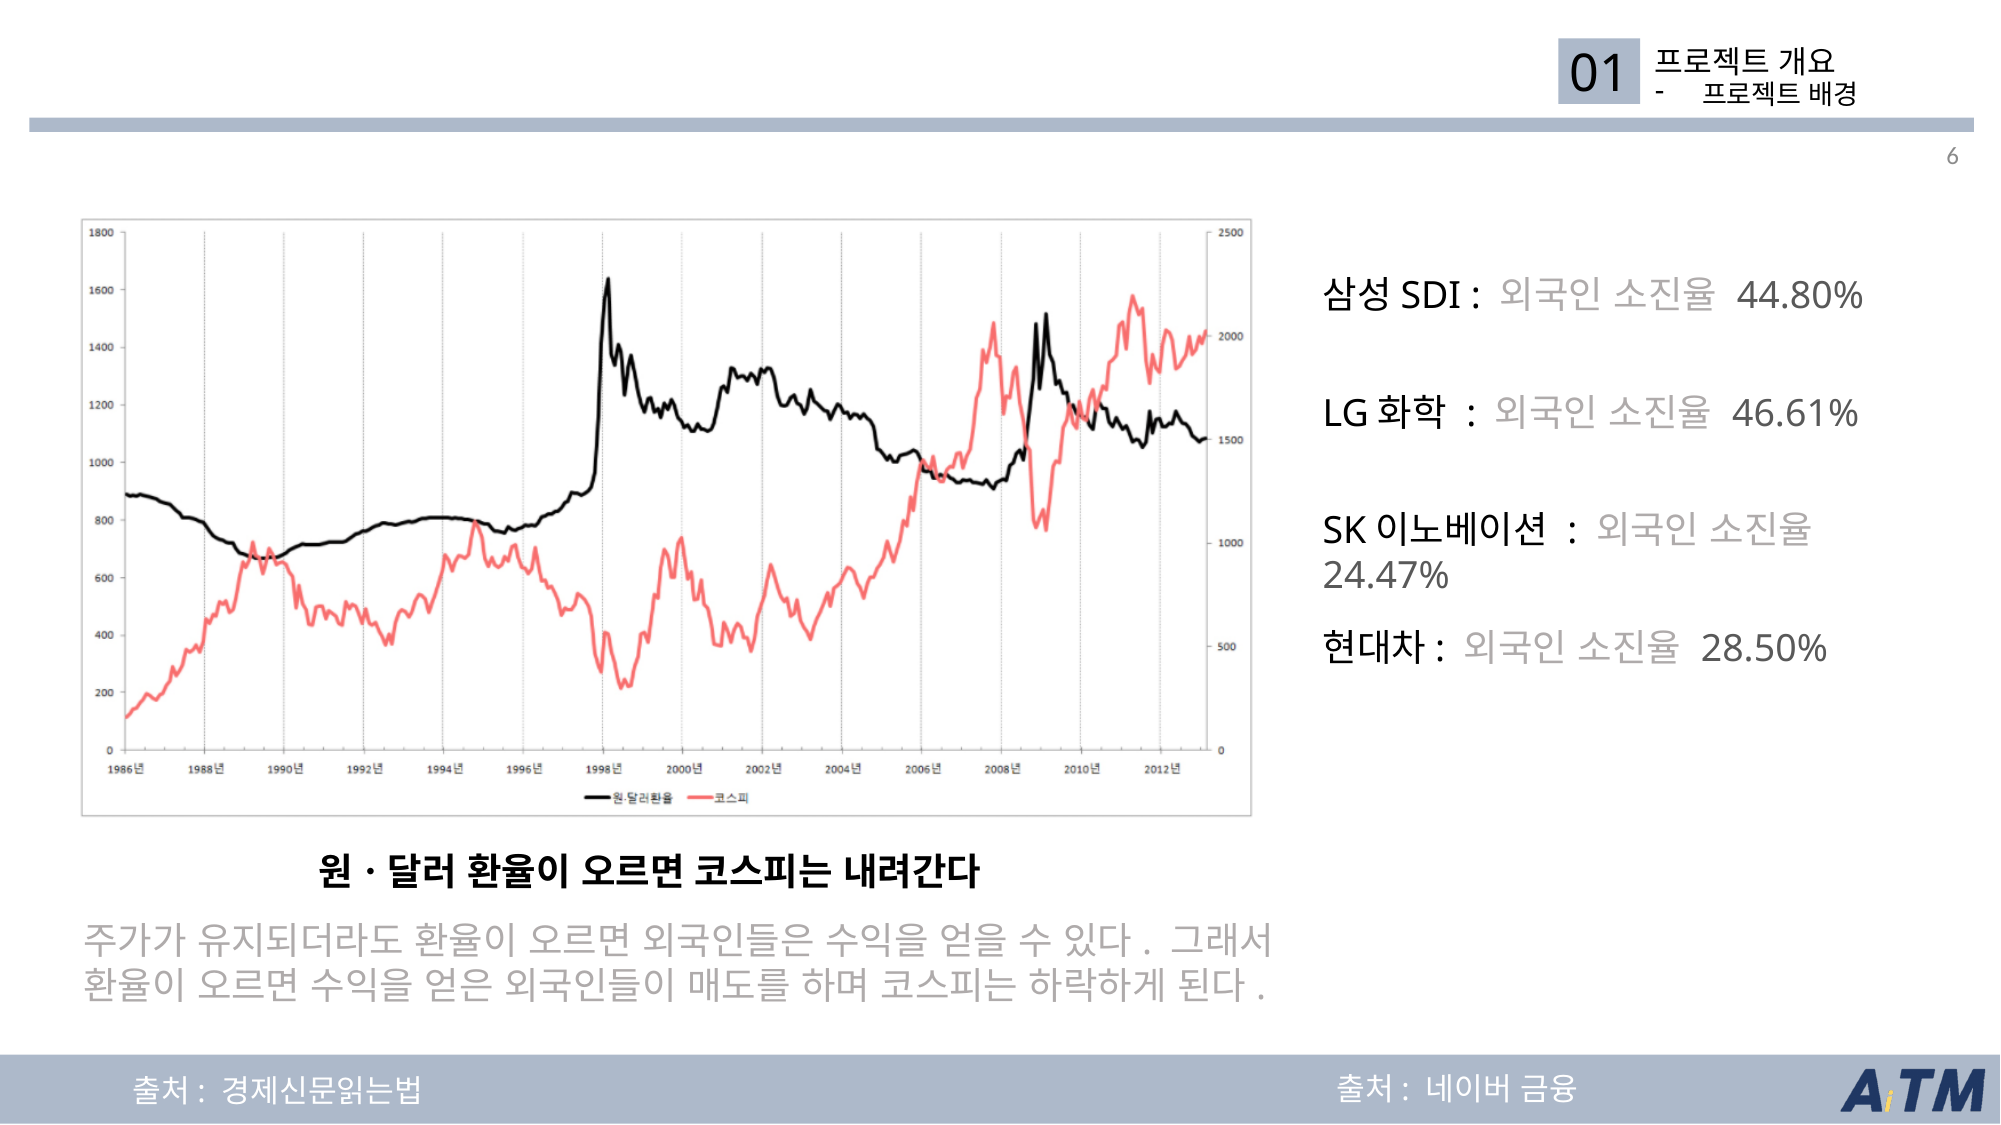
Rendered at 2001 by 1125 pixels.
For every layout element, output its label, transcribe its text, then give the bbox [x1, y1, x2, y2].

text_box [1307, 263, 1973, 677]
text_box 원ㆍ달러 환율이 오르면 코스피는 내려간다 [303, 840, 1386, 900]
text_box 6 [1523, 124, 1974, 185]
text_box [0, 1054, 2000, 1125]
text_box 주가가 유지되더라도 환율이 오르면 외국인들은 수익을 얻을 수 있다. 그래서 환율이 오르면 수익을 얻은 외국인들이 매도를 하며 코스피는 하락하게 된다. [68, 909, 1322, 1015]
text_box 출처: 네이버 금융 [1321, 1061, 1694, 1115]
text_box [28, 117, 1640, 133]
text_box 출처: 경제신문읽는법 [117, 1063, 490, 1116]
picture [68, 201, 1264, 831]
picture [1831, 1058, 1993, 1117]
text_box 프로젝트 개요 [1640, 34, 2000, 70]
text_box 01 [1555, 32, 1663, 110]
text_box 프로젝트 배경 [1640, 70, 2000, 150]
